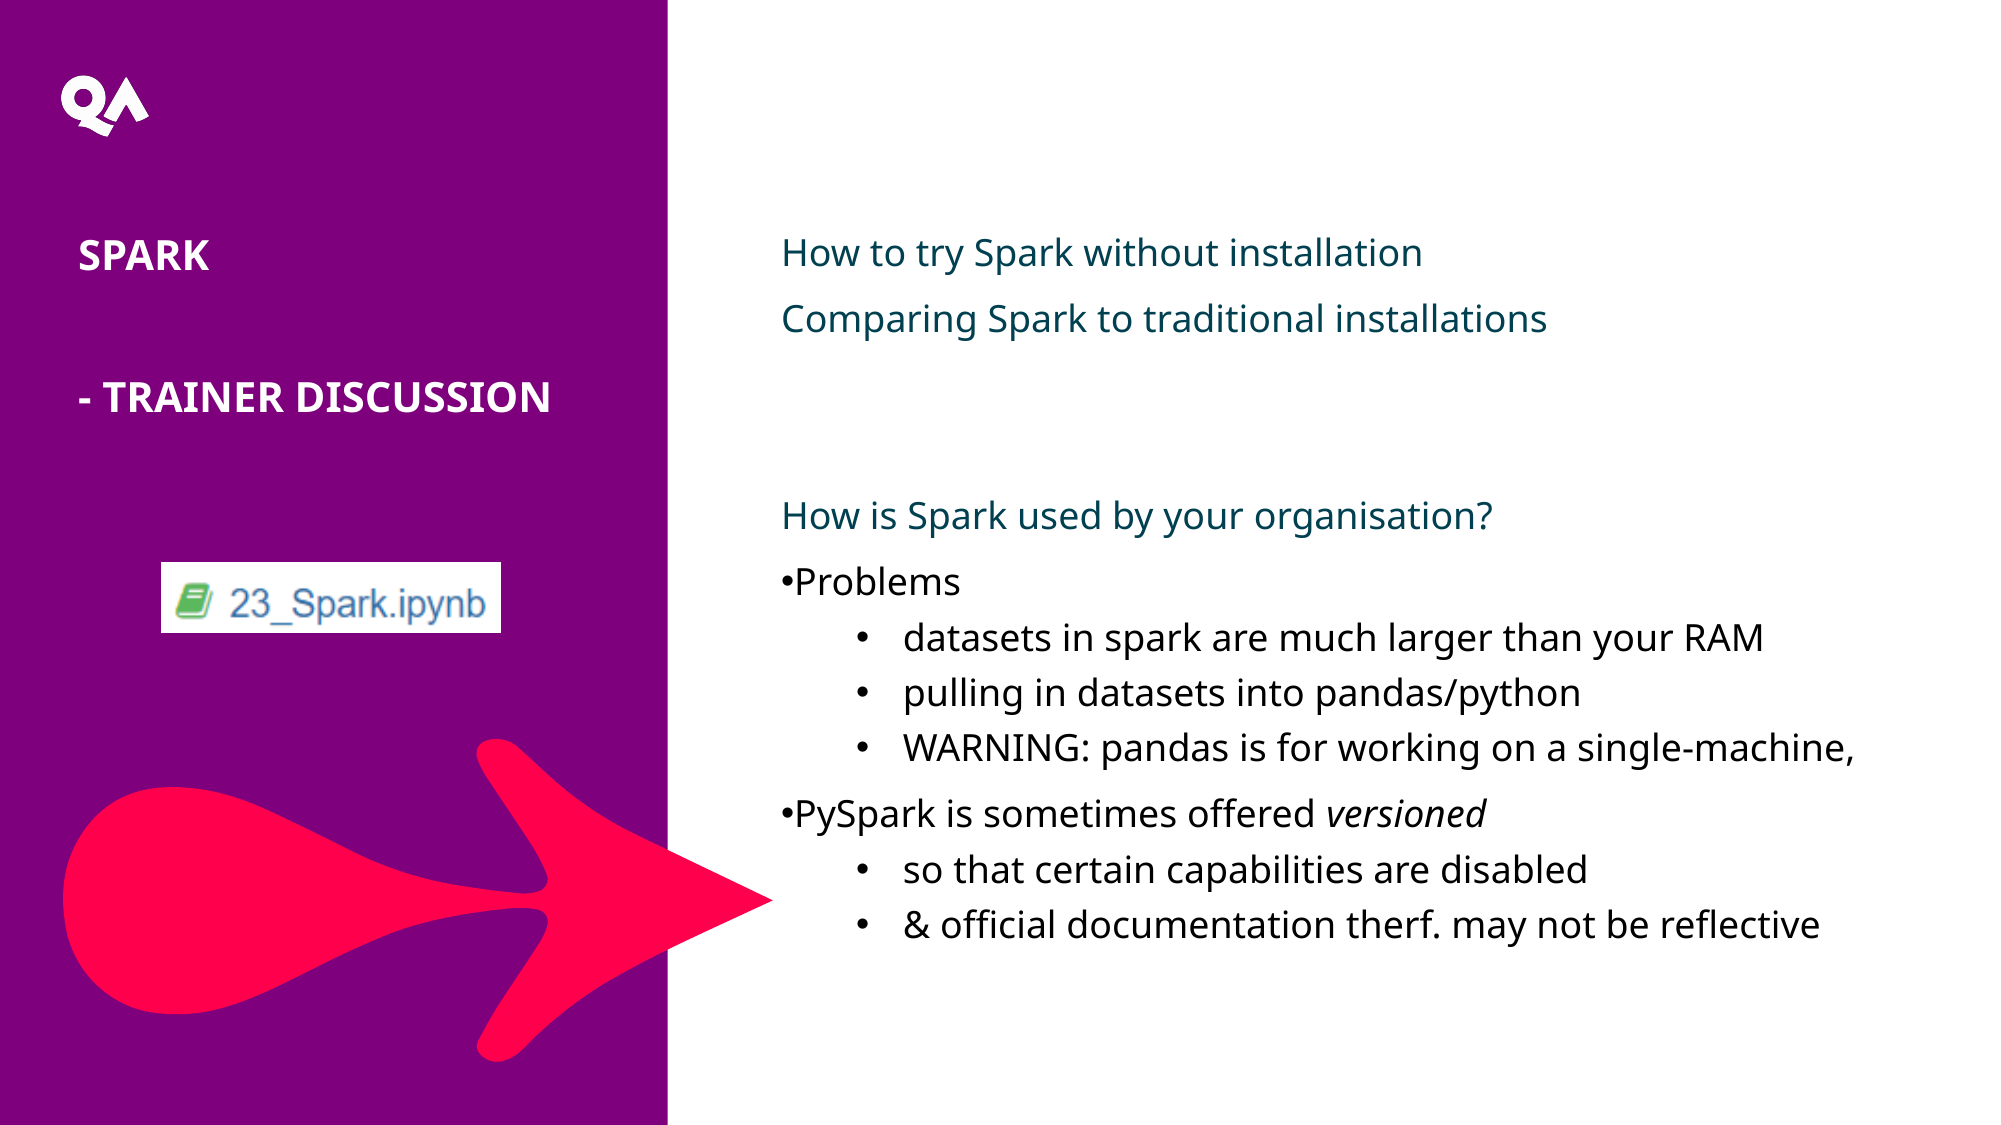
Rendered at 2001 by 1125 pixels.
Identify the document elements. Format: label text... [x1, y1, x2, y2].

picture [161, 562, 501, 633]
list Spark - Trainer discussion [63, 221, 628, 673]
list How to try Spark without installation Comparing Spark to traditional installations How is Spark used by your organisation? Problems datasets in spark are much larger than your RAM pulling in datasets into pandas/python WARNING: pandas is for working on a single-machine, PySpark is sometimes offered versioned so that certain capabilities are disabled & official documentation therf. may not be reflective [766, 221, 1937, 1062]
picture [44, 61, 166, 148]
